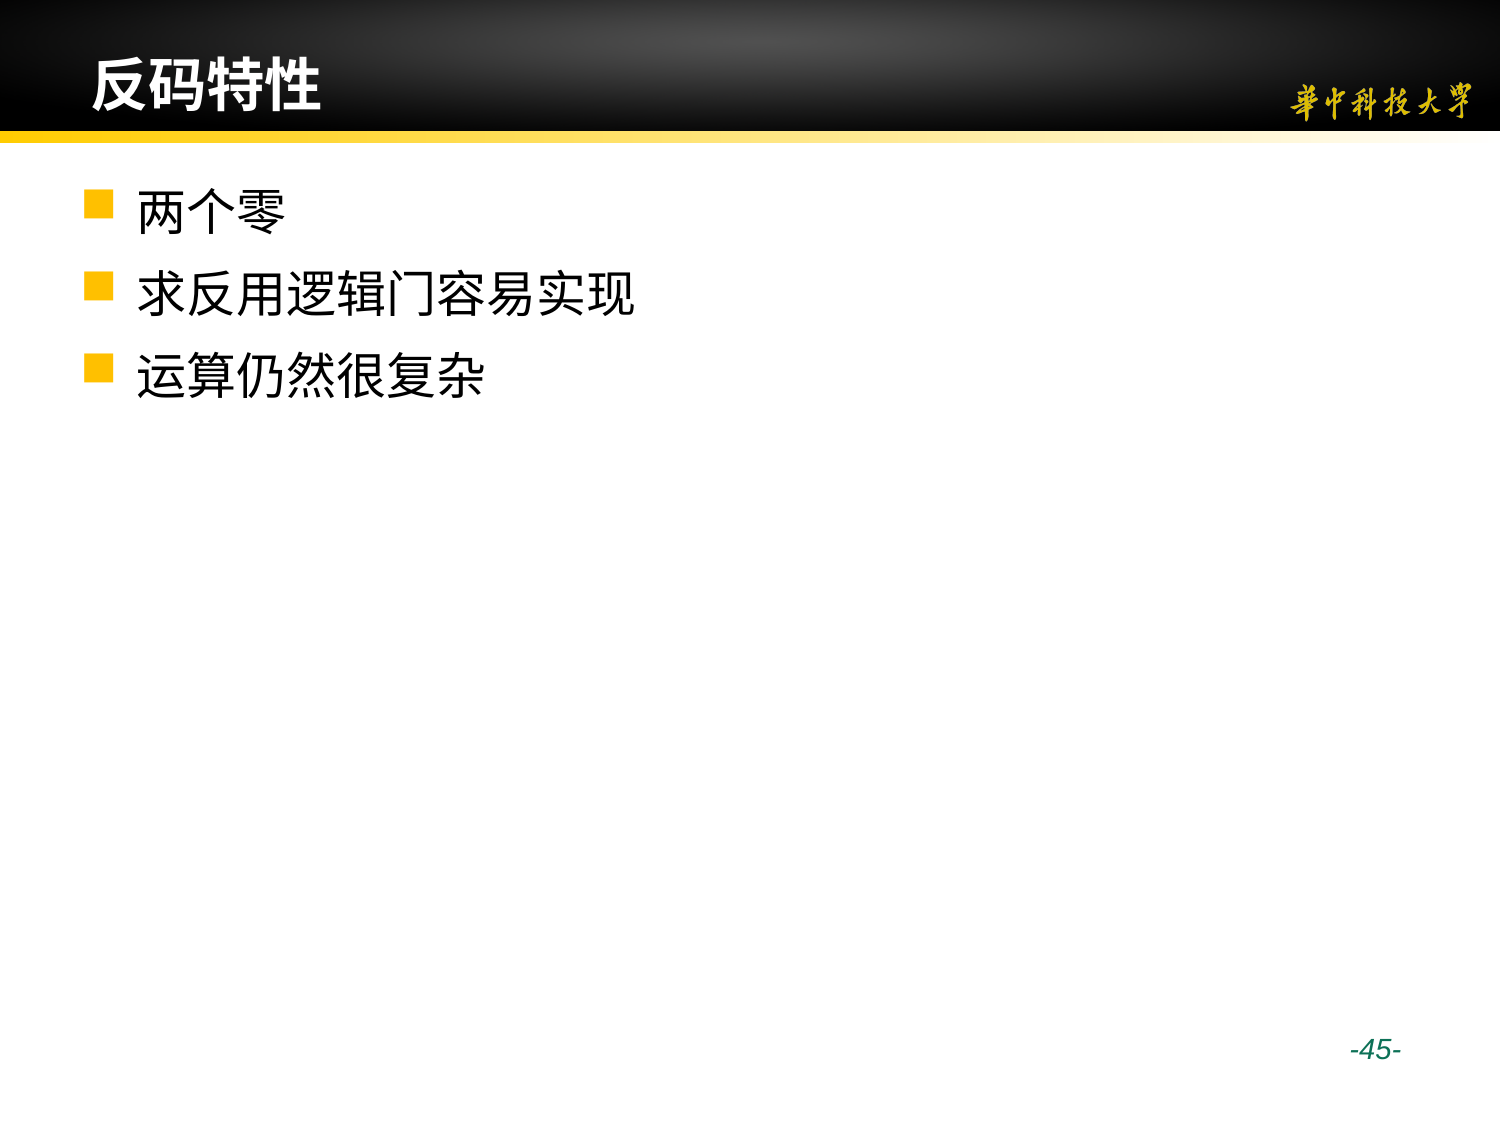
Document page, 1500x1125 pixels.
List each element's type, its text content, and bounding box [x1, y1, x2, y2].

picture [0, 0, 1500, 131]
slide_number -45- [1257, 1023, 1425, 1102]
list 两个零 求反用逻辑门容易实现 运算仍然很复杂 [64, 160, 1414, 988]
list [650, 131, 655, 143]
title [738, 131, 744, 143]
title 反码特性 [74, 34, 1426, 131]
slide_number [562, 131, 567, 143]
